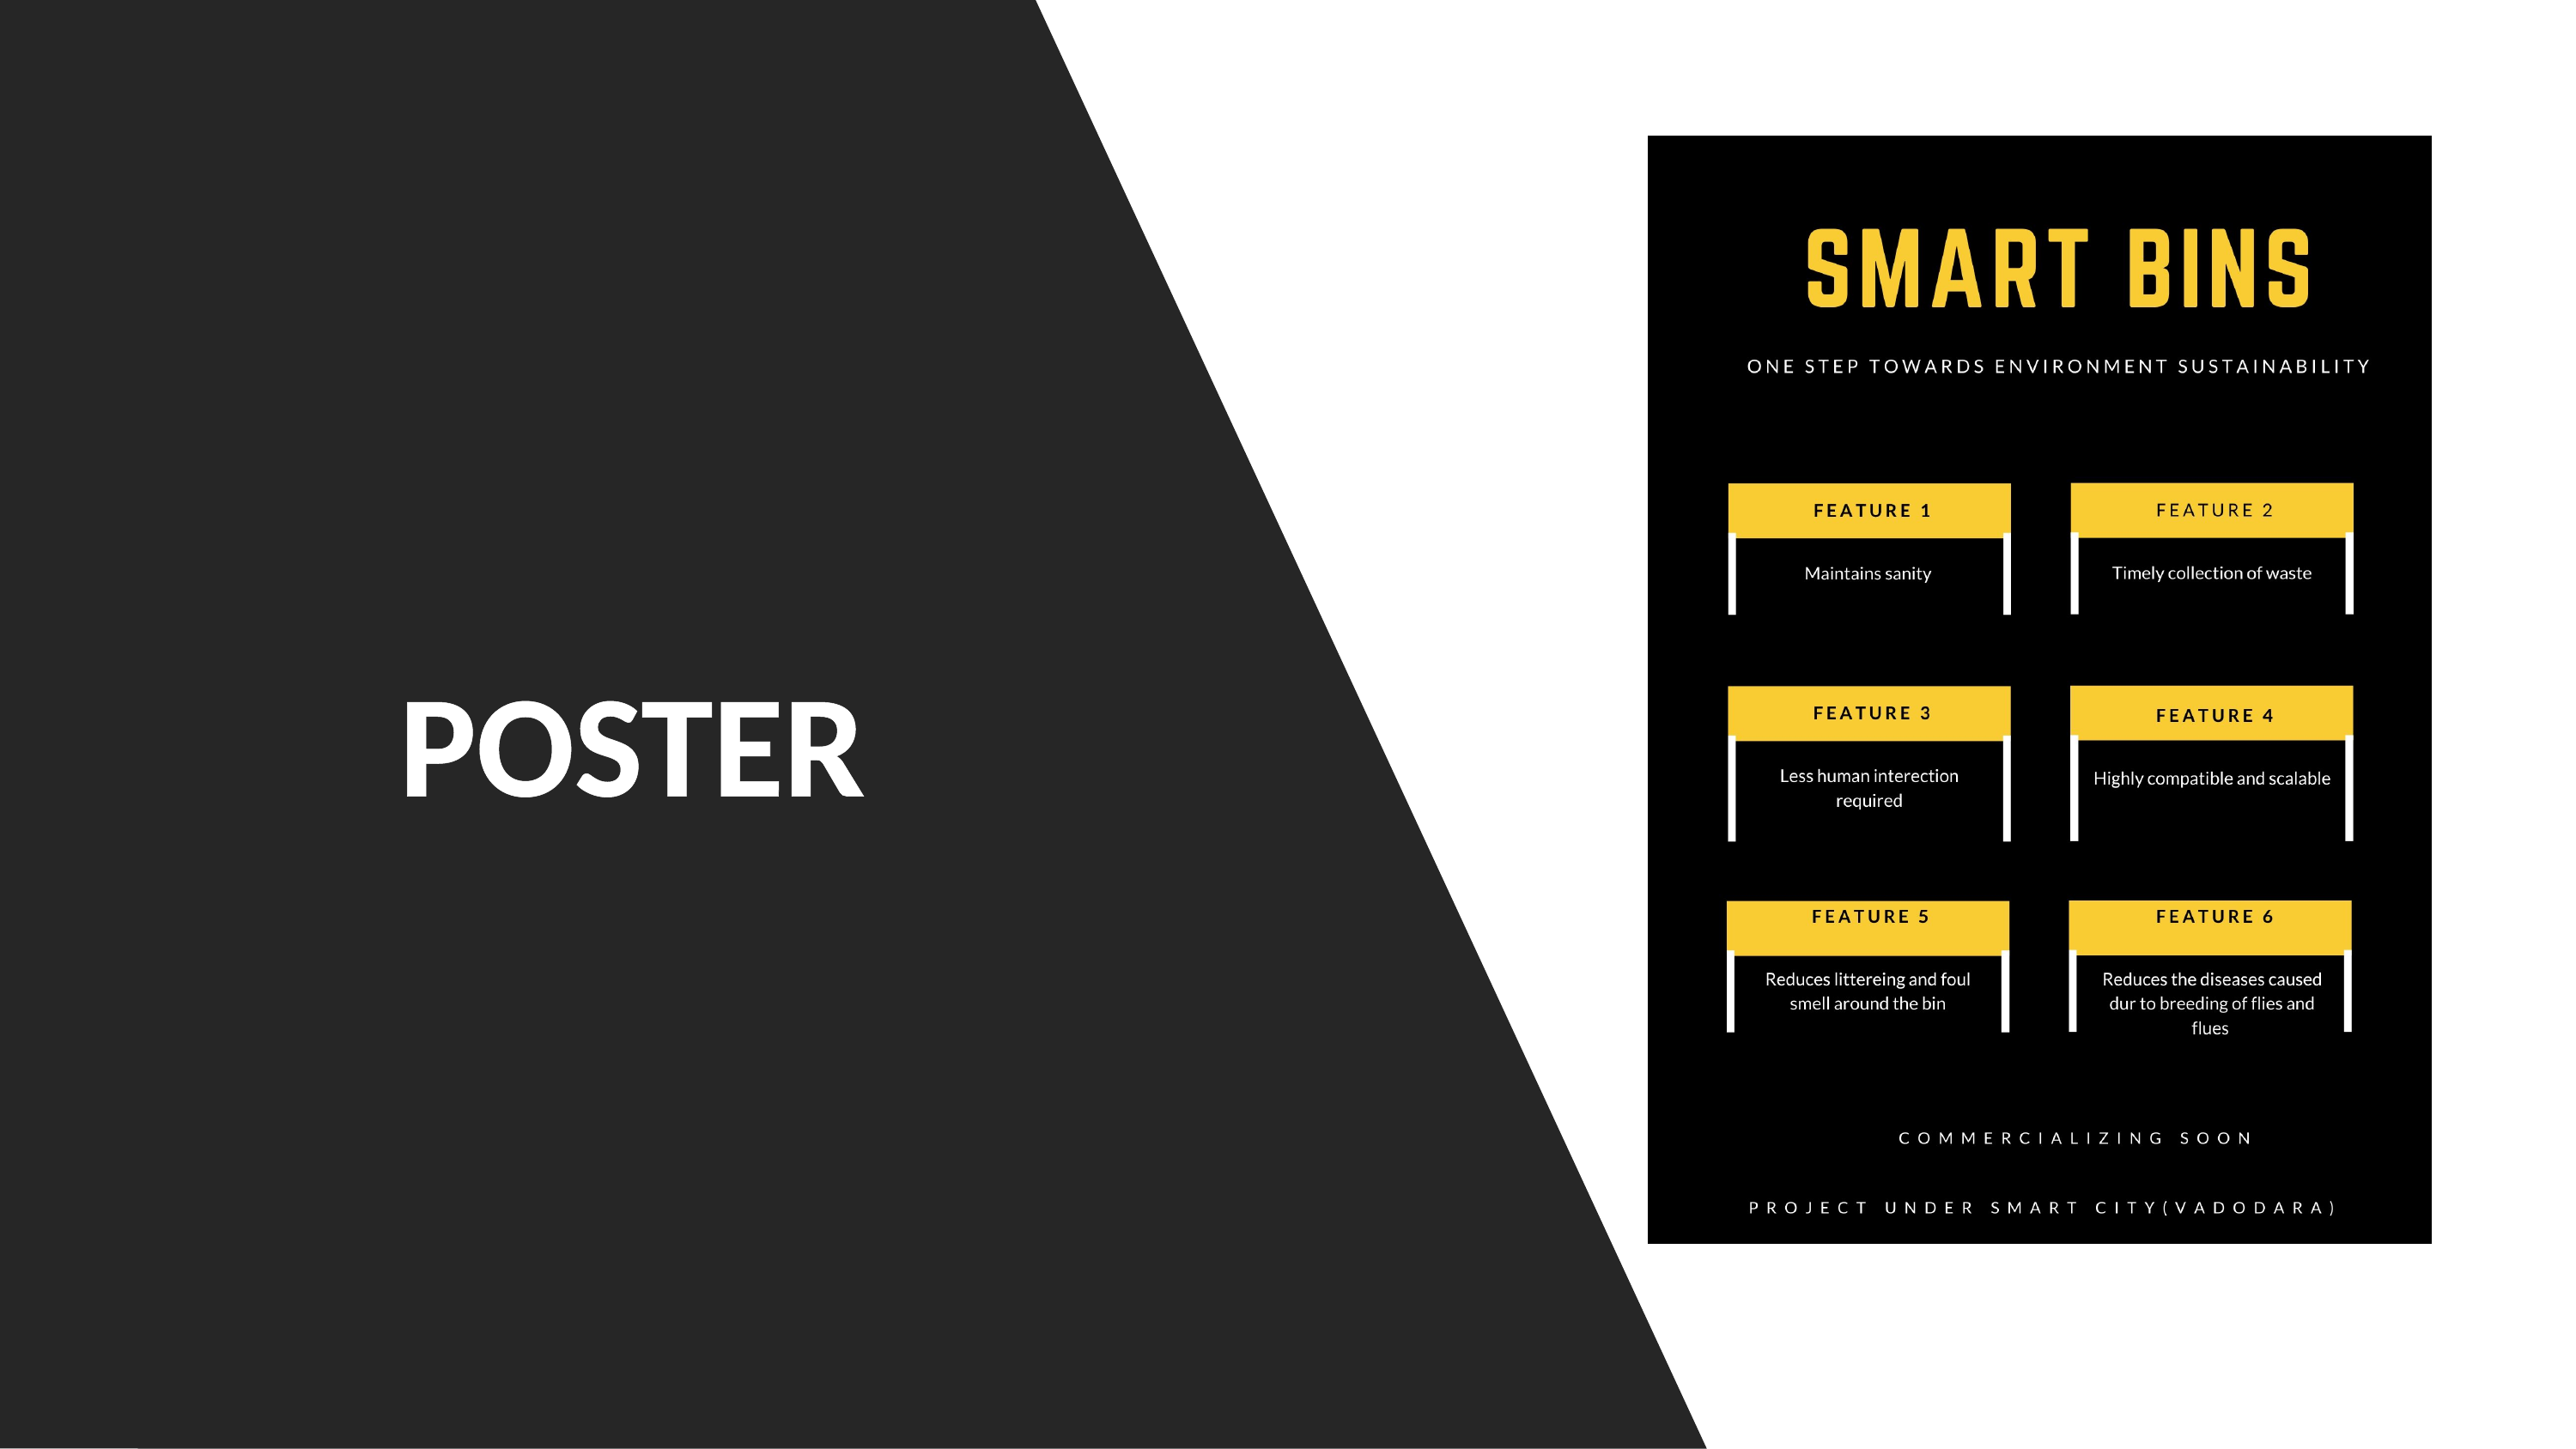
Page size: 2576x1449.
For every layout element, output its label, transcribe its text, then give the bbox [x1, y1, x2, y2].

text_box POSTER [386, 380, 1369, 1134]
text_box [0, 0, 1709, 1449]
picture [1647, 135, 2432, 1244]
